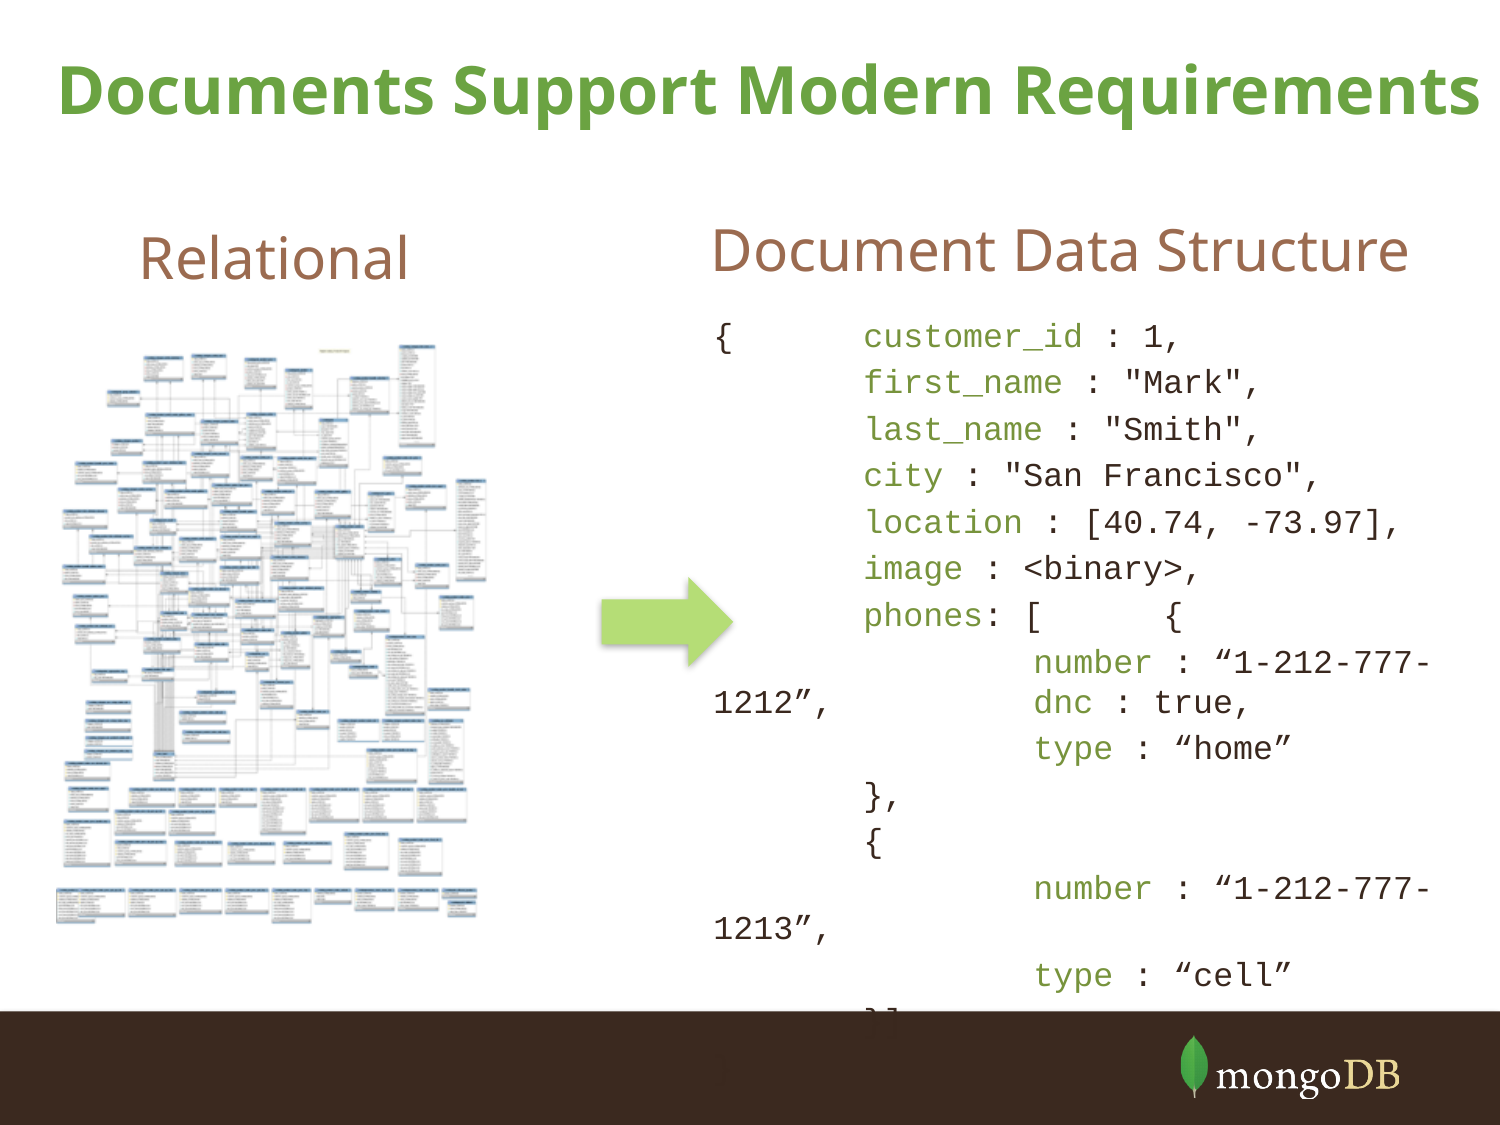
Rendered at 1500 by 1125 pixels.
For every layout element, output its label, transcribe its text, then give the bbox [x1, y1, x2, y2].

text_box Document Data Structure [703, 213, 1418, 292]
text_box Relational [0, 213, 555, 292]
text_box { customer_id : 1, first_name : "Mark", last_name : "Smith", city : "San Francisco", location : [40.74, -73.97], image : <binary>, phones: [ { number : “1-212-777-1212”, dnc : true, type : “home” }, { number : “1-212-777-1213”, type : “cell” }] } [698, 308, 1479, 984]
title Documents Support Modern Requirements [56, 0, 1500, 187]
text_box [600, 576, 698, 668]
picture [55, 344, 490, 928]
